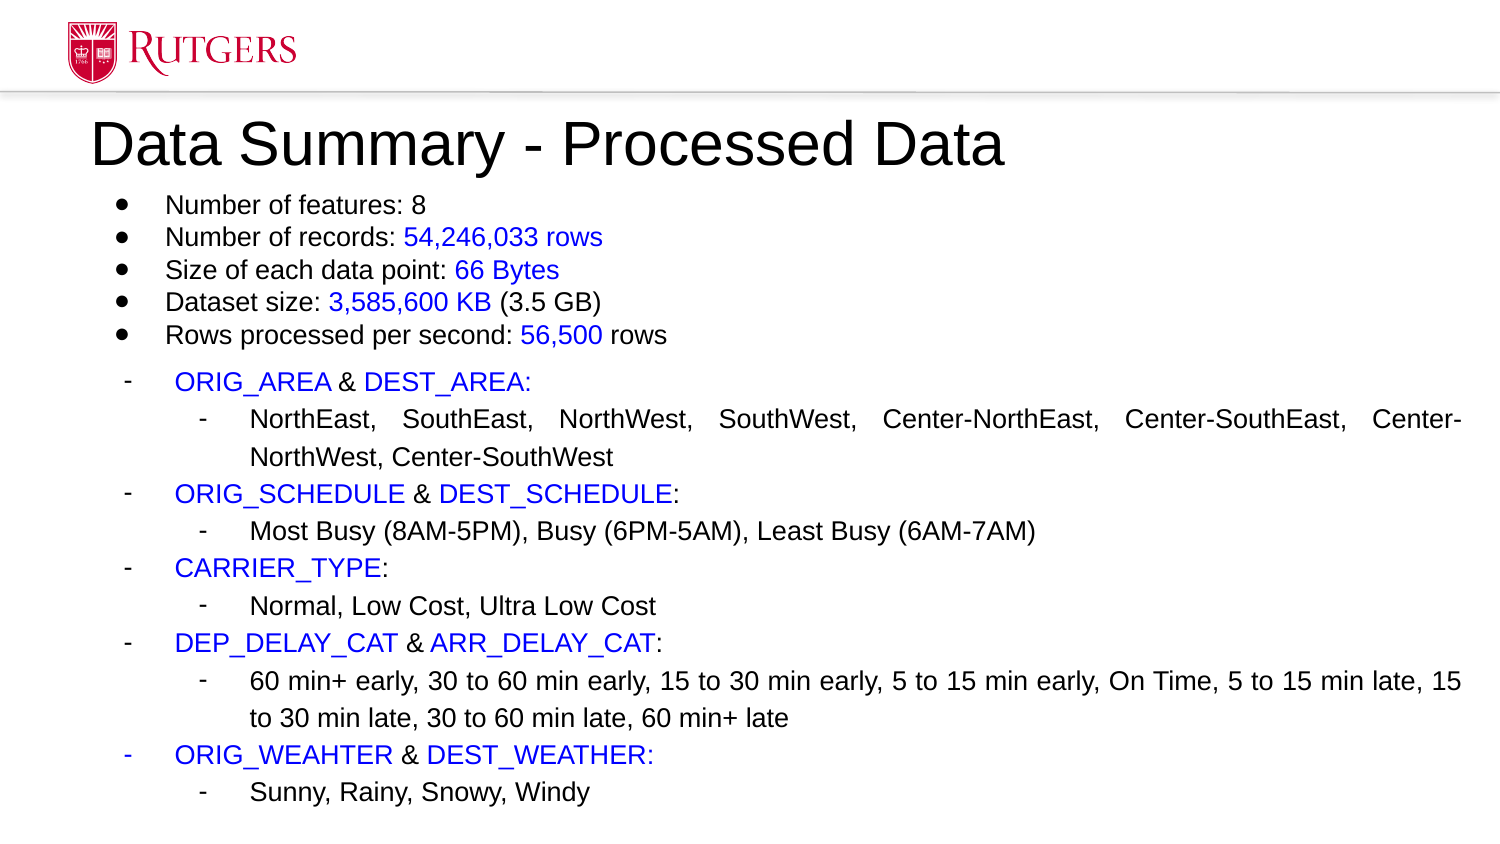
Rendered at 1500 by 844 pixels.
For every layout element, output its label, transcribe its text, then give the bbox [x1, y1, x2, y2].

picture [68, 22, 296, 84]
text_box ORIG_AREA & DEST_AREA: NorthEast, SouthEast, NorthWest, SouthWest, Center-NorthEast, Center-SouthEast, Center-NorthWest, Center-SouthWest ORIG_SCHEDULE & DEST_SCHEDULE: Most Busy (8AM-5PM), Busy (6PM-5AM), Least Busy (6AM-7AM) CARRIER_TYPE: Normal, Low Cost, Ultra Low Cost DEP_DELAY_CAT & ARR_DELAY_CAT: 60 min+ early, 30 to 60 min early, 15 to 30 min early, 5 to 15 min early, On Time, 5 to 15 min late, 15 to 30 min late, 30 to 60 min late, 60 min+ late ORIG_WEAHTER & DEST_WEATHER: Sunny, Rainy, Snowy, Windy [84, 351, 1477, 808]
list Number of features: 8 Number of records: 54,246,033 rows Size of each data point: 66 Bytes Dataset size: 3,585,600 KB (3.5 GB) Rows processed per second: 56,500 rows [75, 191, 1425, 779]
text_box Data Summary - Processed Data [74, 91, 1425, 191]
